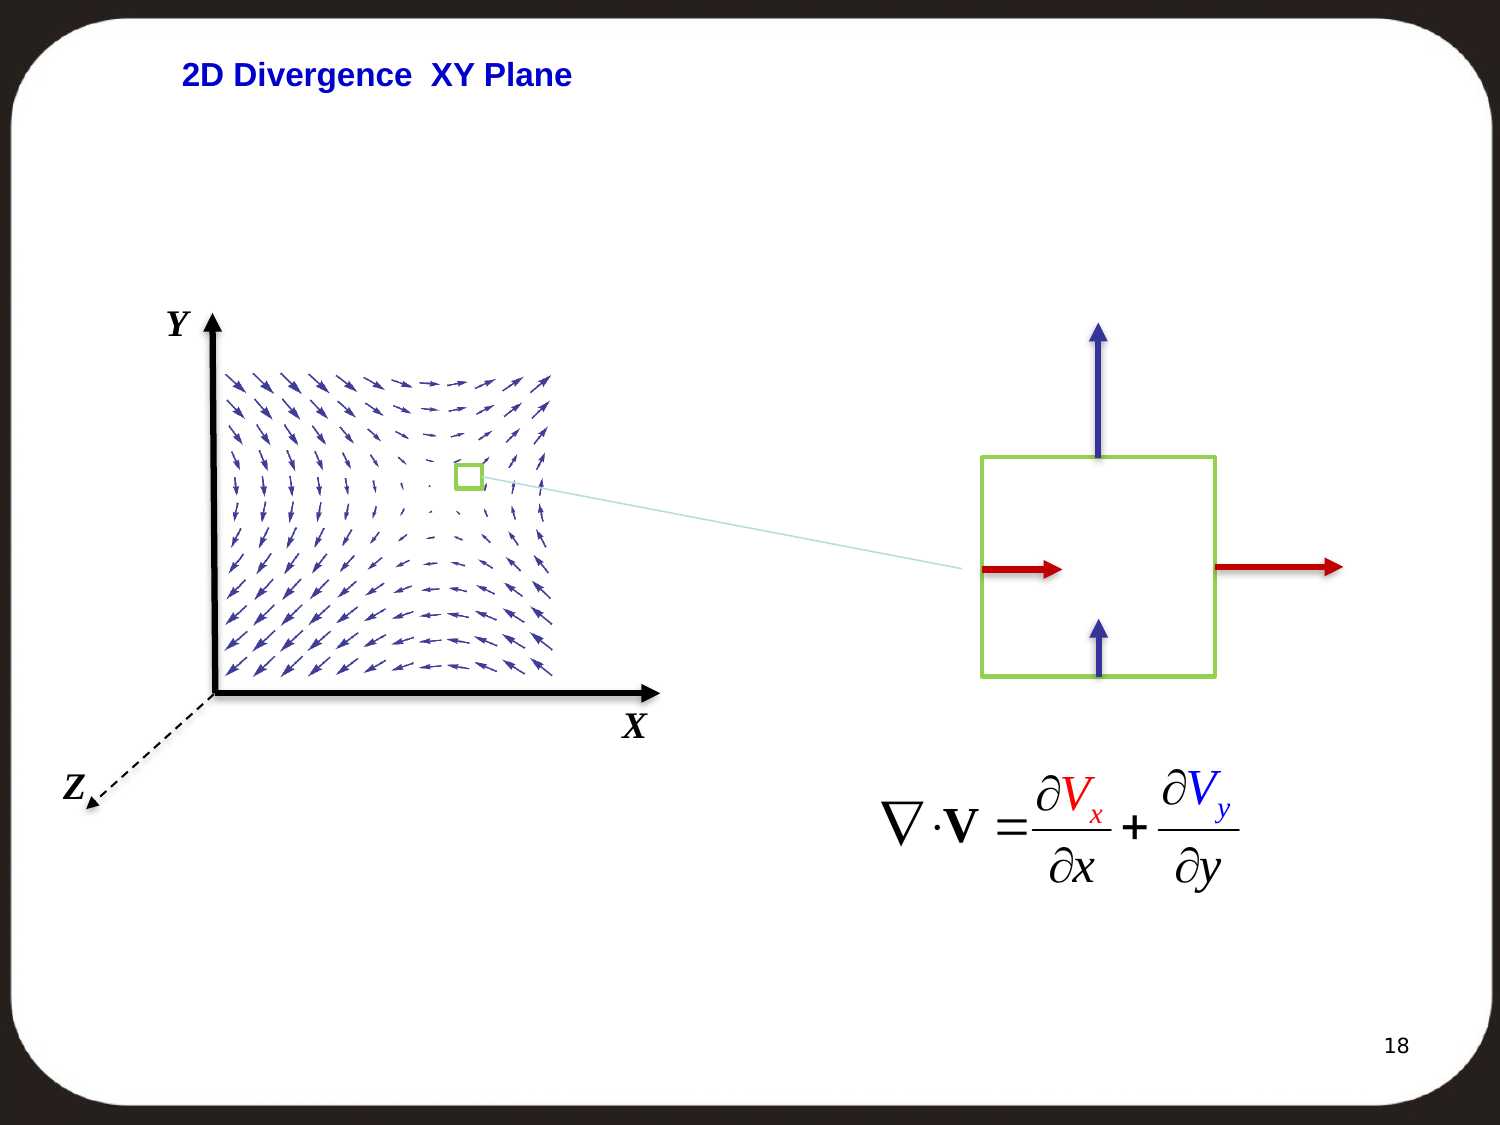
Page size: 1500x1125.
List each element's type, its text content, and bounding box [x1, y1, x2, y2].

text_box 2D Divergence XY Plane [167, 45, 588, 101]
slide_number 18 [1074, 1024, 1426, 1104]
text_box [982, 322, 1344, 677]
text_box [481, 476, 963, 569]
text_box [875, 754, 1250, 902]
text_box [46, 291, 663, 816]
picture [0, 0, 1500, 1125]
